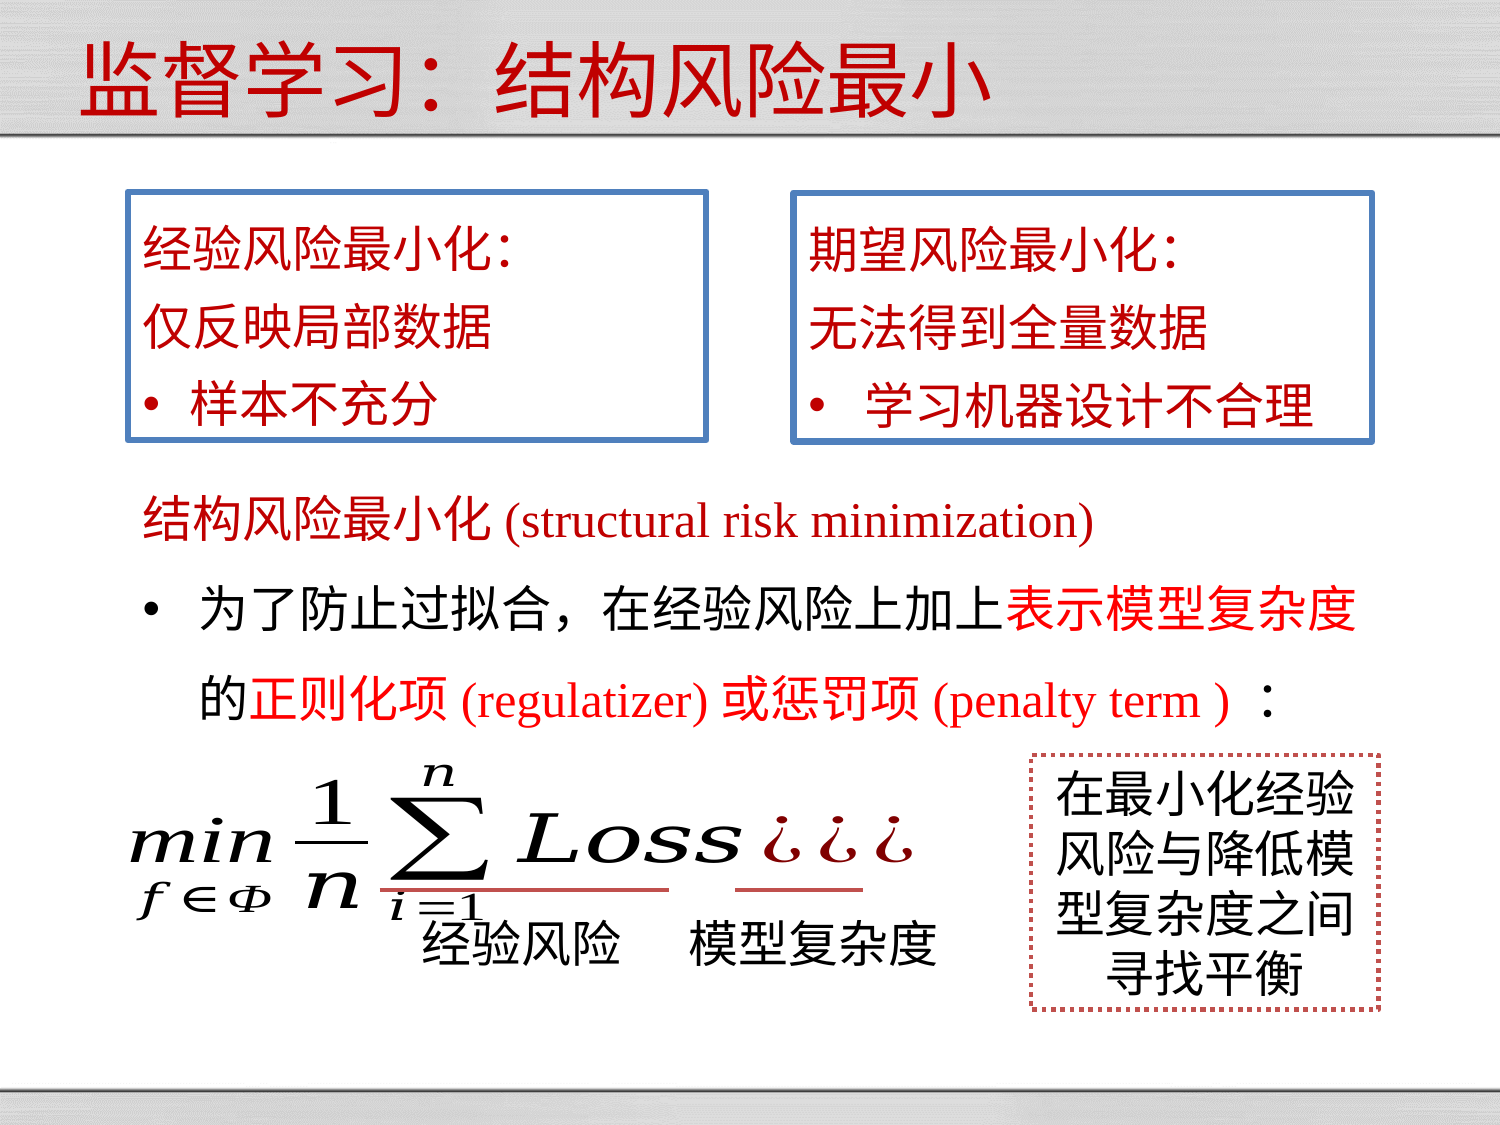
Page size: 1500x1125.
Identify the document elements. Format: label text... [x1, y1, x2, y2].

picture [0, 0, 1500, 1125]
text_box 监督学习：结构风险最小 [62, 22, 1437, 131]
text_box 期望风险最小化： 无法得到全量数据 学习机器设计不合理 [793, 192, 1373, 442]
text_box 模型复杂度 [674, 905, 954, 981]
text_box 经验风险 [406, 905, 636, 981]
text_box 结构风险最小化(structural risk minimization) 为了防止过拟合，在经验风险上加上表示模型复杂度的正则化项(regulatizer)或惩罚项(penalty term ) ： [127, 450, 1373, 736]
text_box 经验风险最小化： 仅反映局部数据 样本不充分 [127, 191, 707, 441]
text_box 在最小化经验风险与降低模型复杂度之间寻找平衡 [1031, 754, 1379, 1010]
